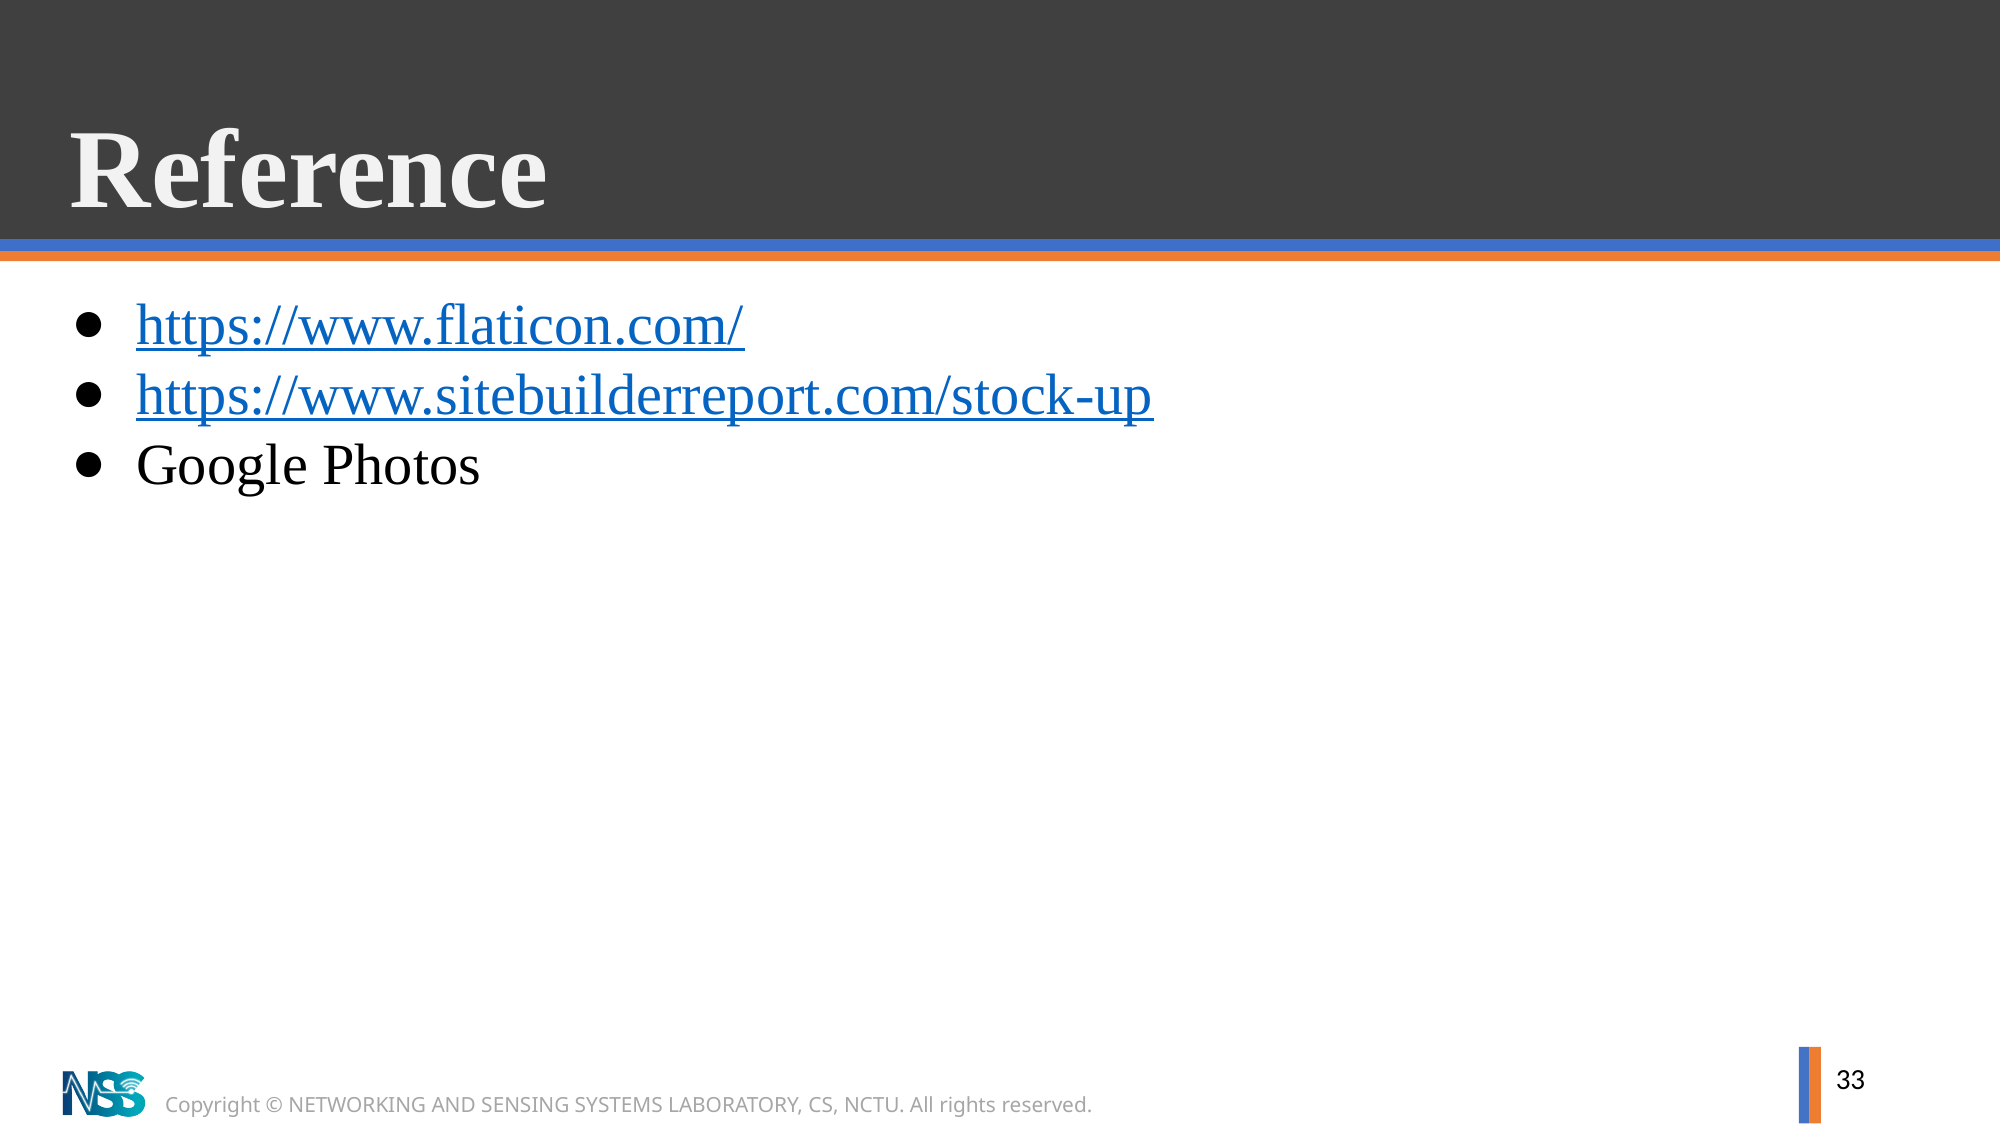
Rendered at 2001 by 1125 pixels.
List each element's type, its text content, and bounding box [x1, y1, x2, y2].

title Reference [55, 56, 1945, 240]
slide_number 33 [1821, 1046, 1945, 1107]
picture [55, 1067, 151, 1125]
list https://www.flaticon.com/ https://www.sitebuilderreport.com/stock-up Google Photos [55, 278, 1945, 1036]
